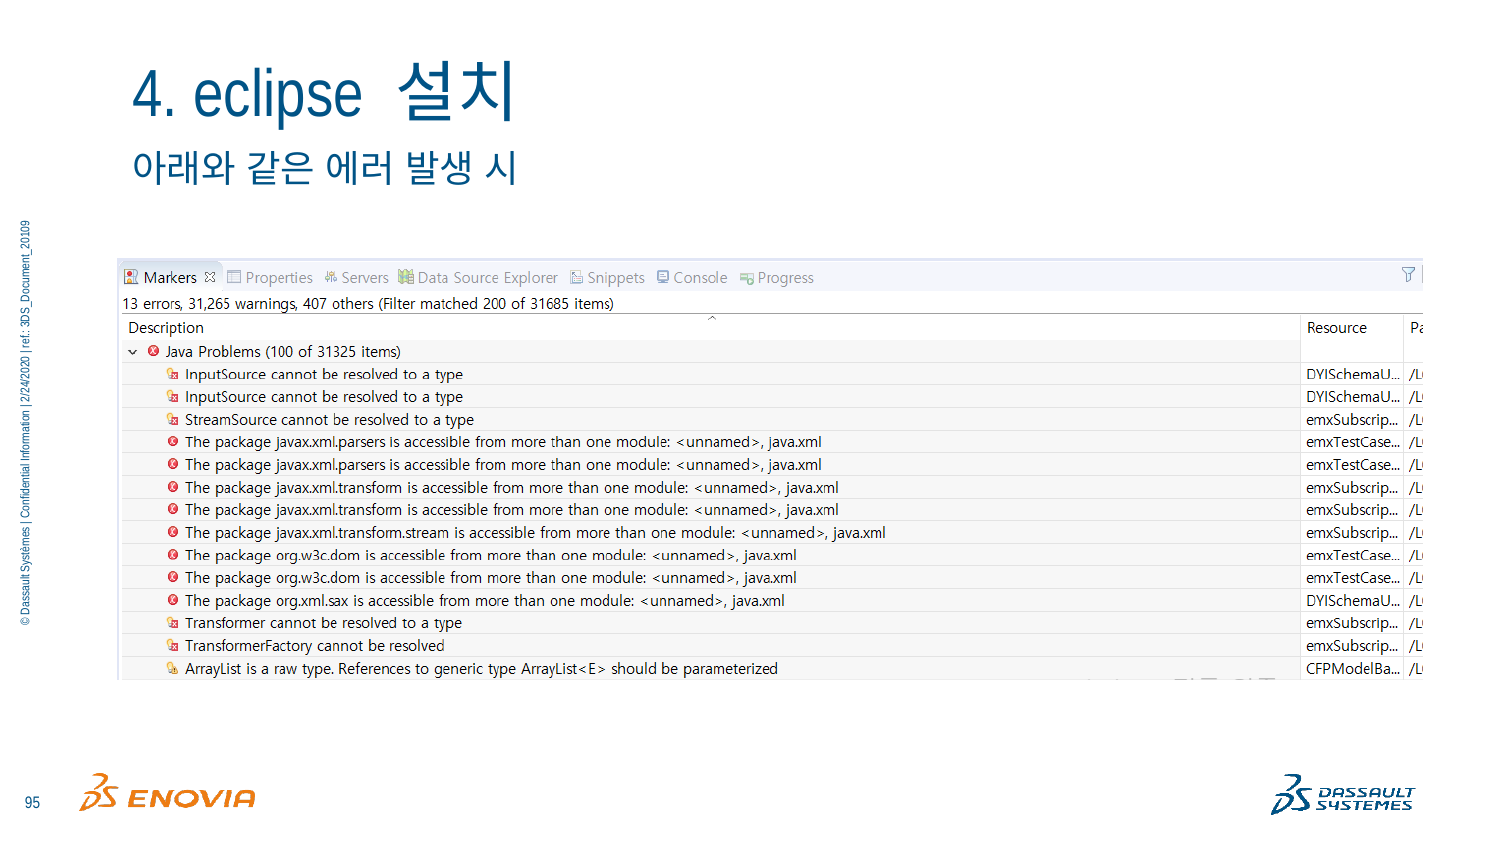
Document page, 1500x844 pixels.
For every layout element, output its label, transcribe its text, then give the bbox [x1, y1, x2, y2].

title 4. eclipse 설치 [118, 59, 1418, 121]
picture [79, 773, 255, 811]
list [117, 258, 1423, 680]
picture [1267, 770, 1418, 818]
list 아래와 같은 에러 발생 시 [118, 138, 1419, 199]
